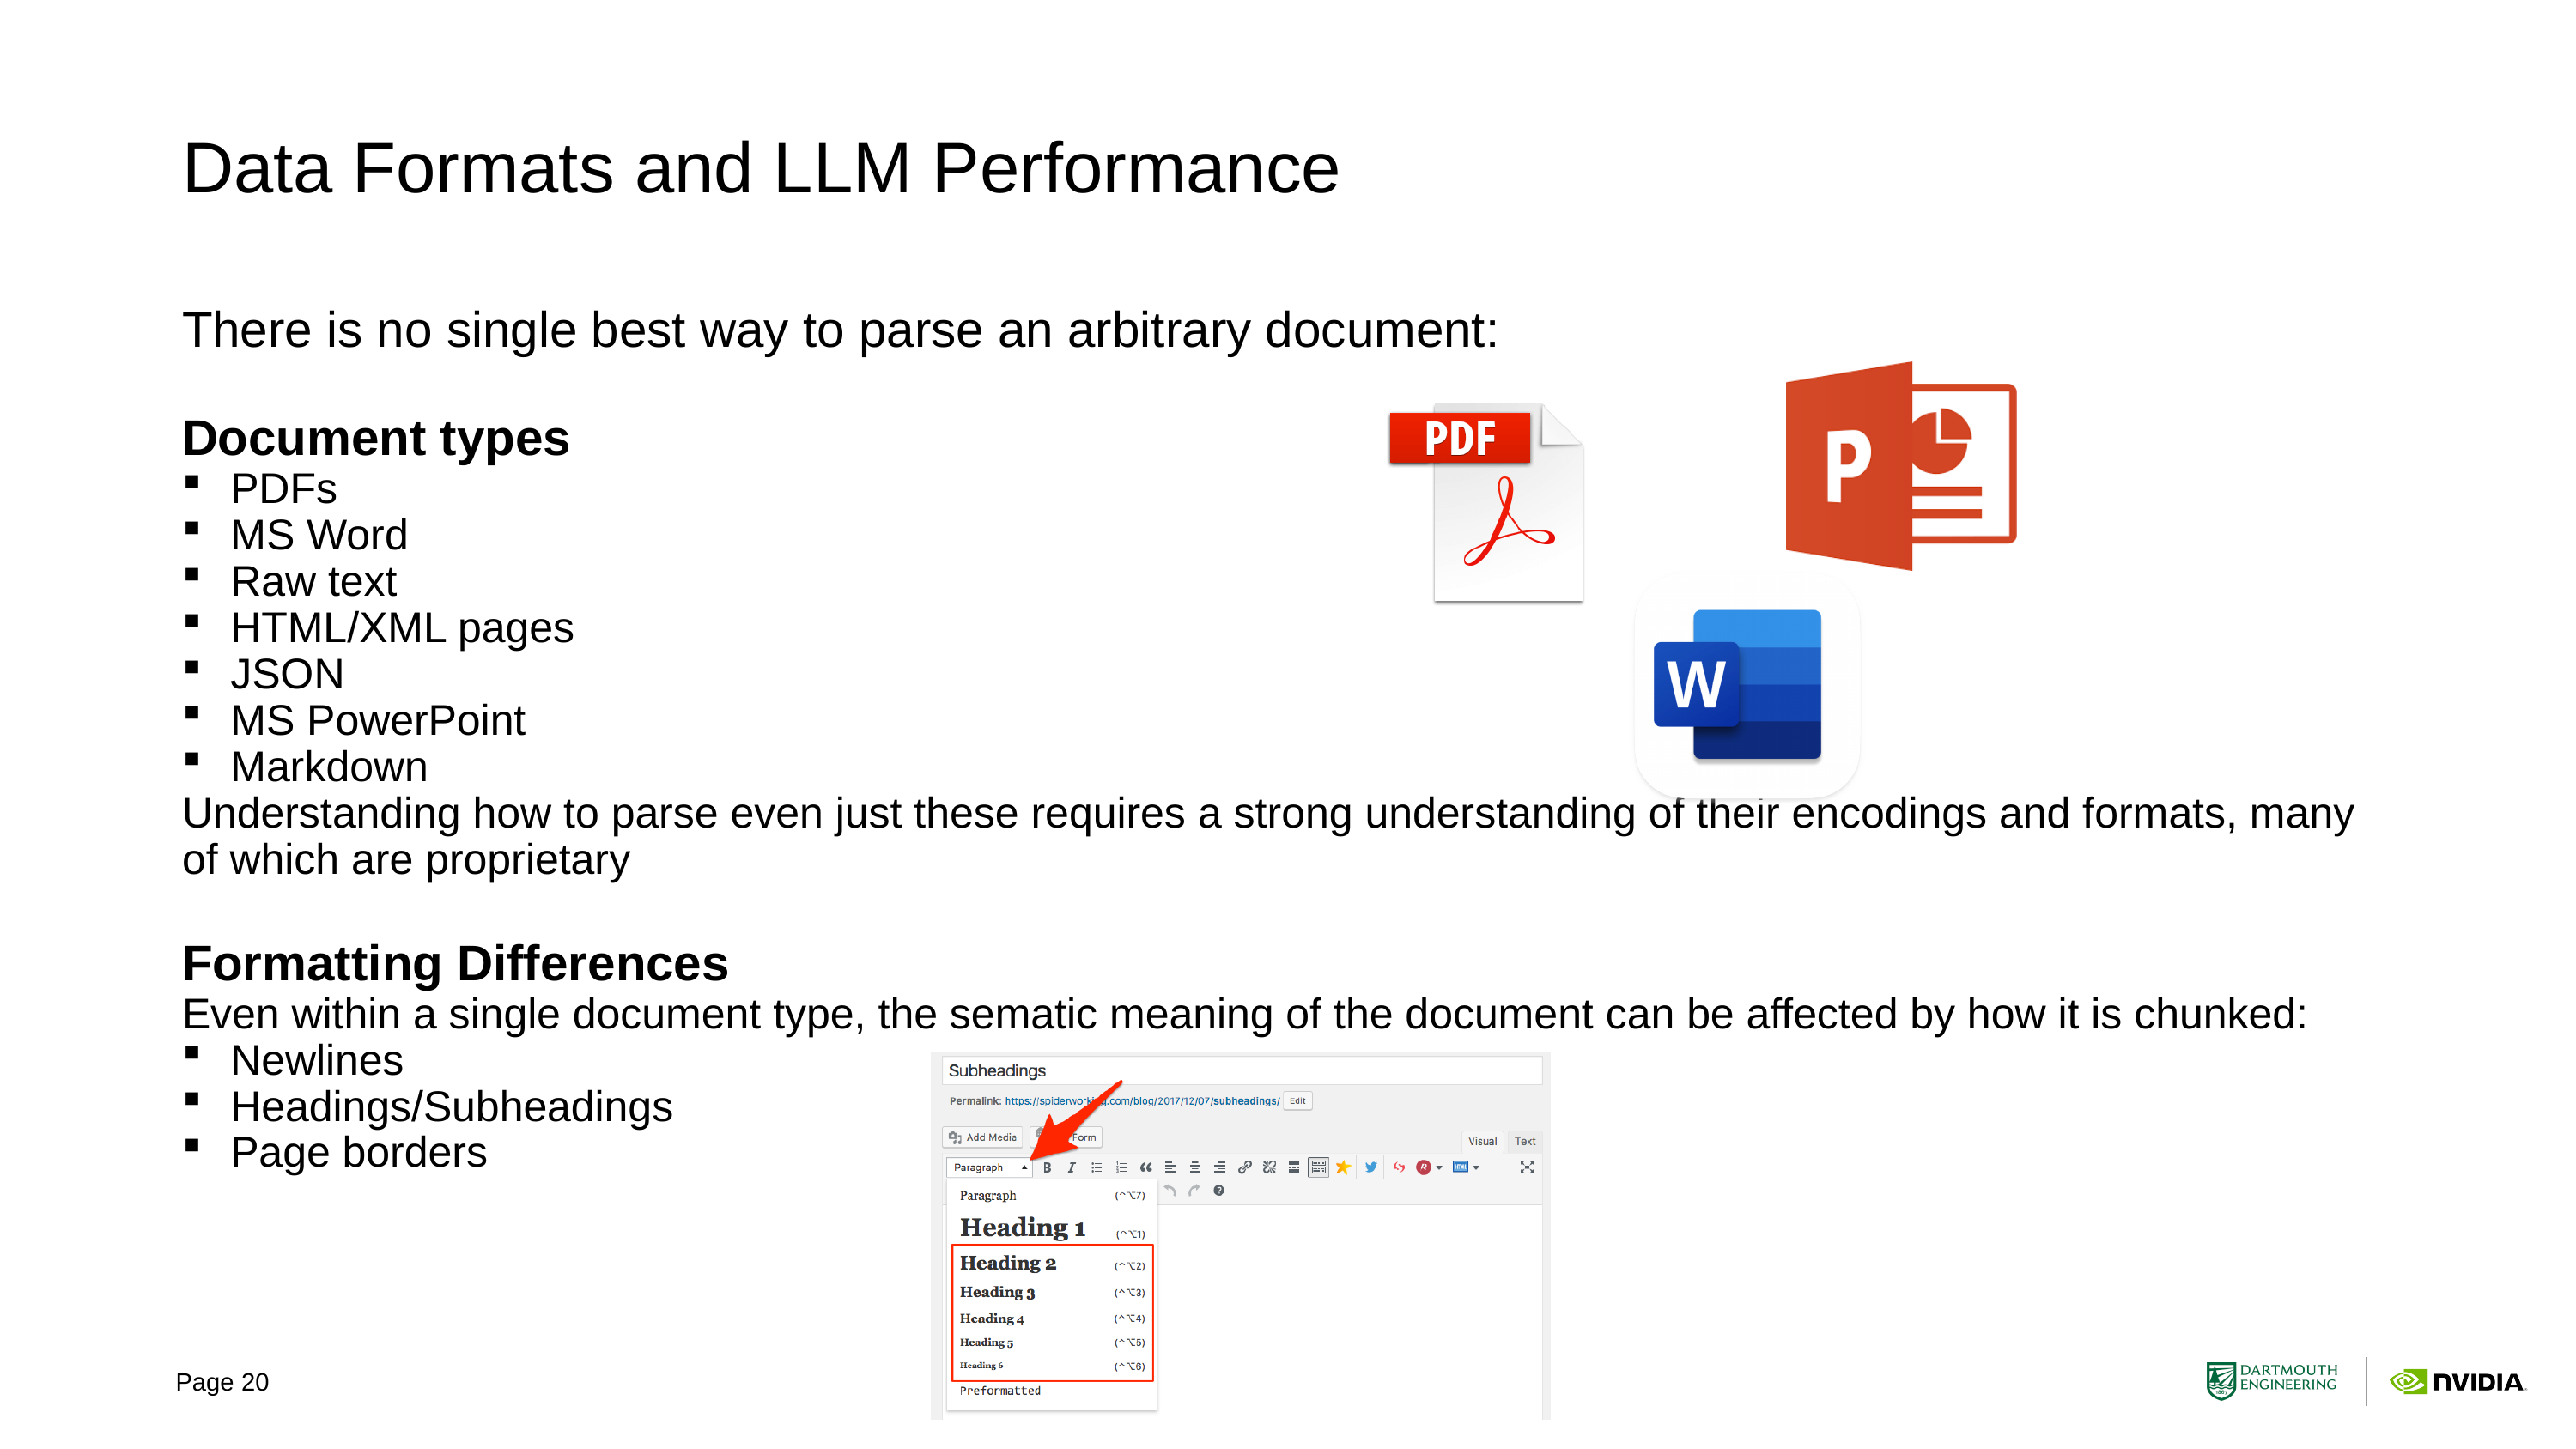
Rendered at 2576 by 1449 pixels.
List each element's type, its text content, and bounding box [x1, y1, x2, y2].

picture [931, 1052, 1551, 1420]
picture [1384, 361, 2017, 807]
list There is no single best way to parse an arbitrary document: Document types PDFs MS Word Raw text HTML/XML pages JSON MS PowerPoint Markdown Understanding how to parse even just these requires a strong understanding of their encodings and formats, many of which are proprietary Formatting Differences Even within a single document type, the sematic meaning of the document can be affected by how it is chunked: Newlines Headings/Subheadings Page borders [162, 294, 2385, 1258]
picture [2372, 1352, 2544, 1411]
title Data Formats and LLM Performance [162, 29, 2385, 294]
picture [2207, 1362, 2337, 1401]
